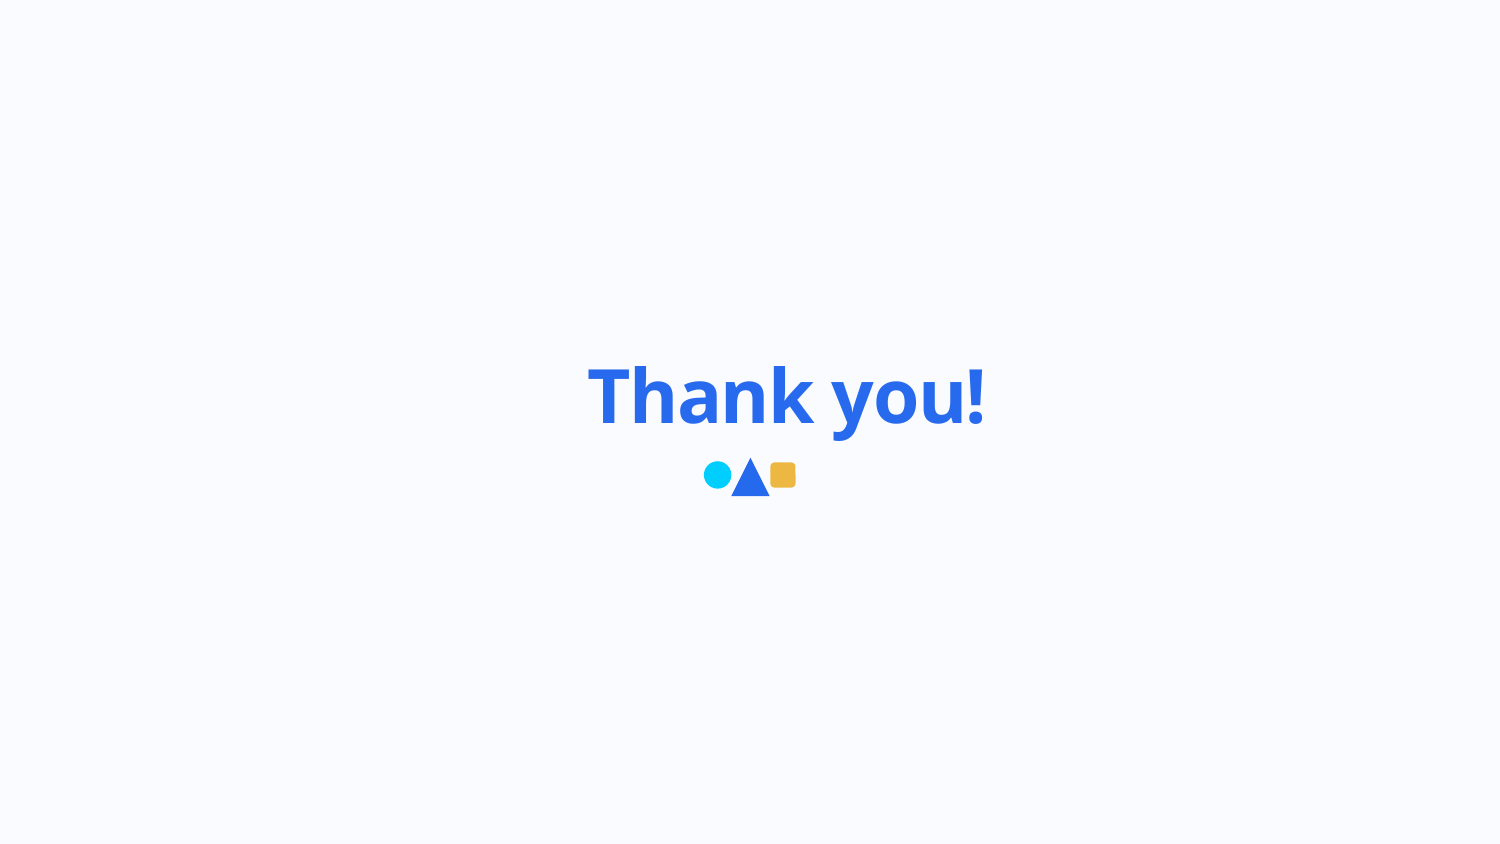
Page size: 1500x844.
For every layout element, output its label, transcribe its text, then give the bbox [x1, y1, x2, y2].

text_box [770, 462, 796, 488]
text_box [703, 461, 732, 489]
text_box [731, 457, 770, 497]
text_box Thank you! [557, 348, 1018, 439]
